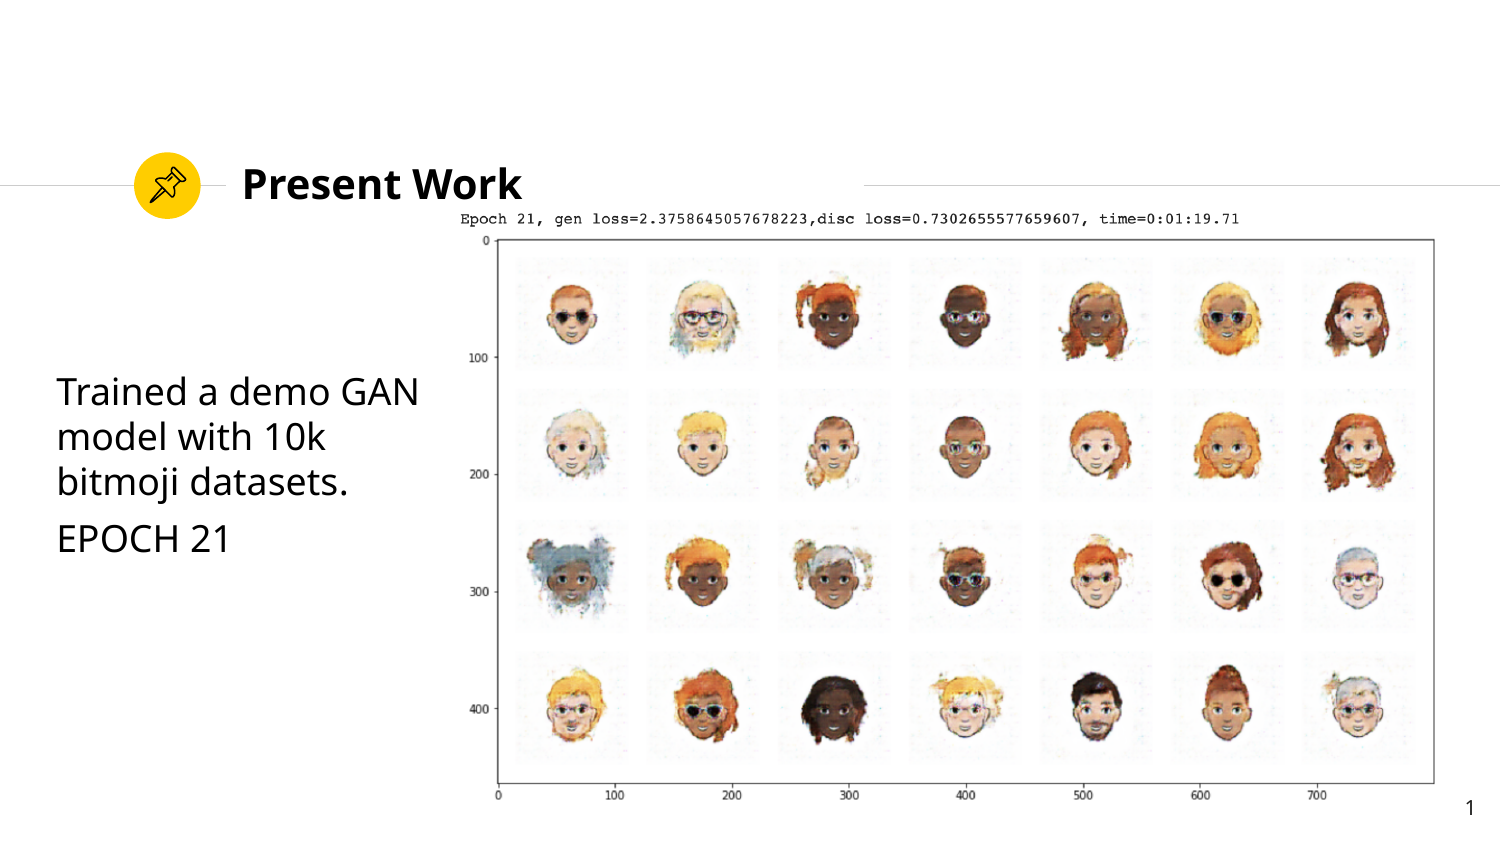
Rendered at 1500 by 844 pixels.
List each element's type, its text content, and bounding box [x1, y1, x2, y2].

picture [449, 202, 1461, 825]
slide_number 11 [1401, 779, 1492, 844]
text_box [150, 166, 186, 203]
list Trained a demo GAN model with 10k bitmoji datasets. EPOCH 21 [41, 352, 444, 671]
title Present Work [226, 146, 863, 219]
